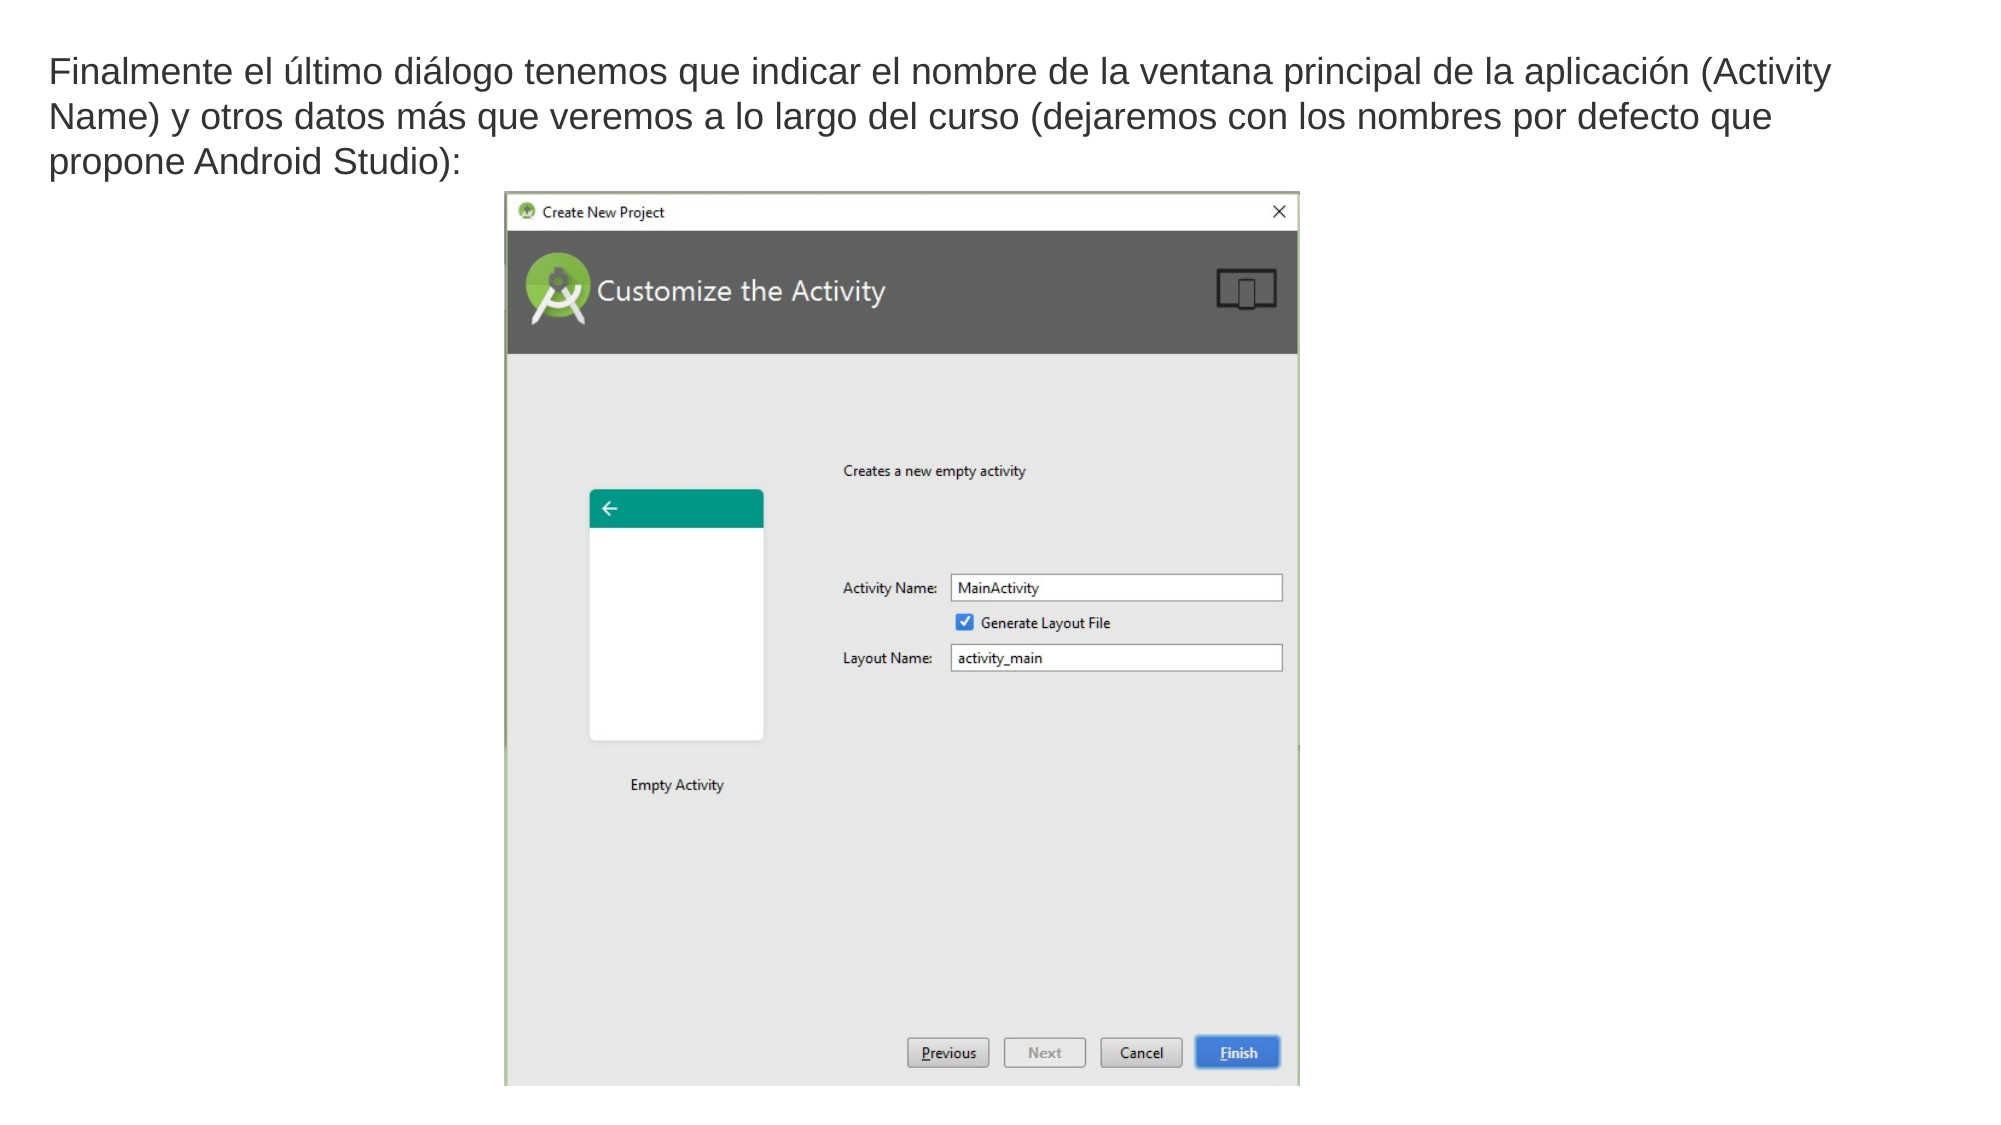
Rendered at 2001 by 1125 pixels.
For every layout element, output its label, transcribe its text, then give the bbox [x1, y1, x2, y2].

text_box Finalmente el último diálogo tenemos que indicar el nombre de la ventana principal de la aplicación (Activity Name) y otros datos más que veremos a lo largo del curso (dejaremos con los nombres por defecto que propone Android Studio): [33, 39, 1909, 190]
picture [504, 191, 1301, 1086]
